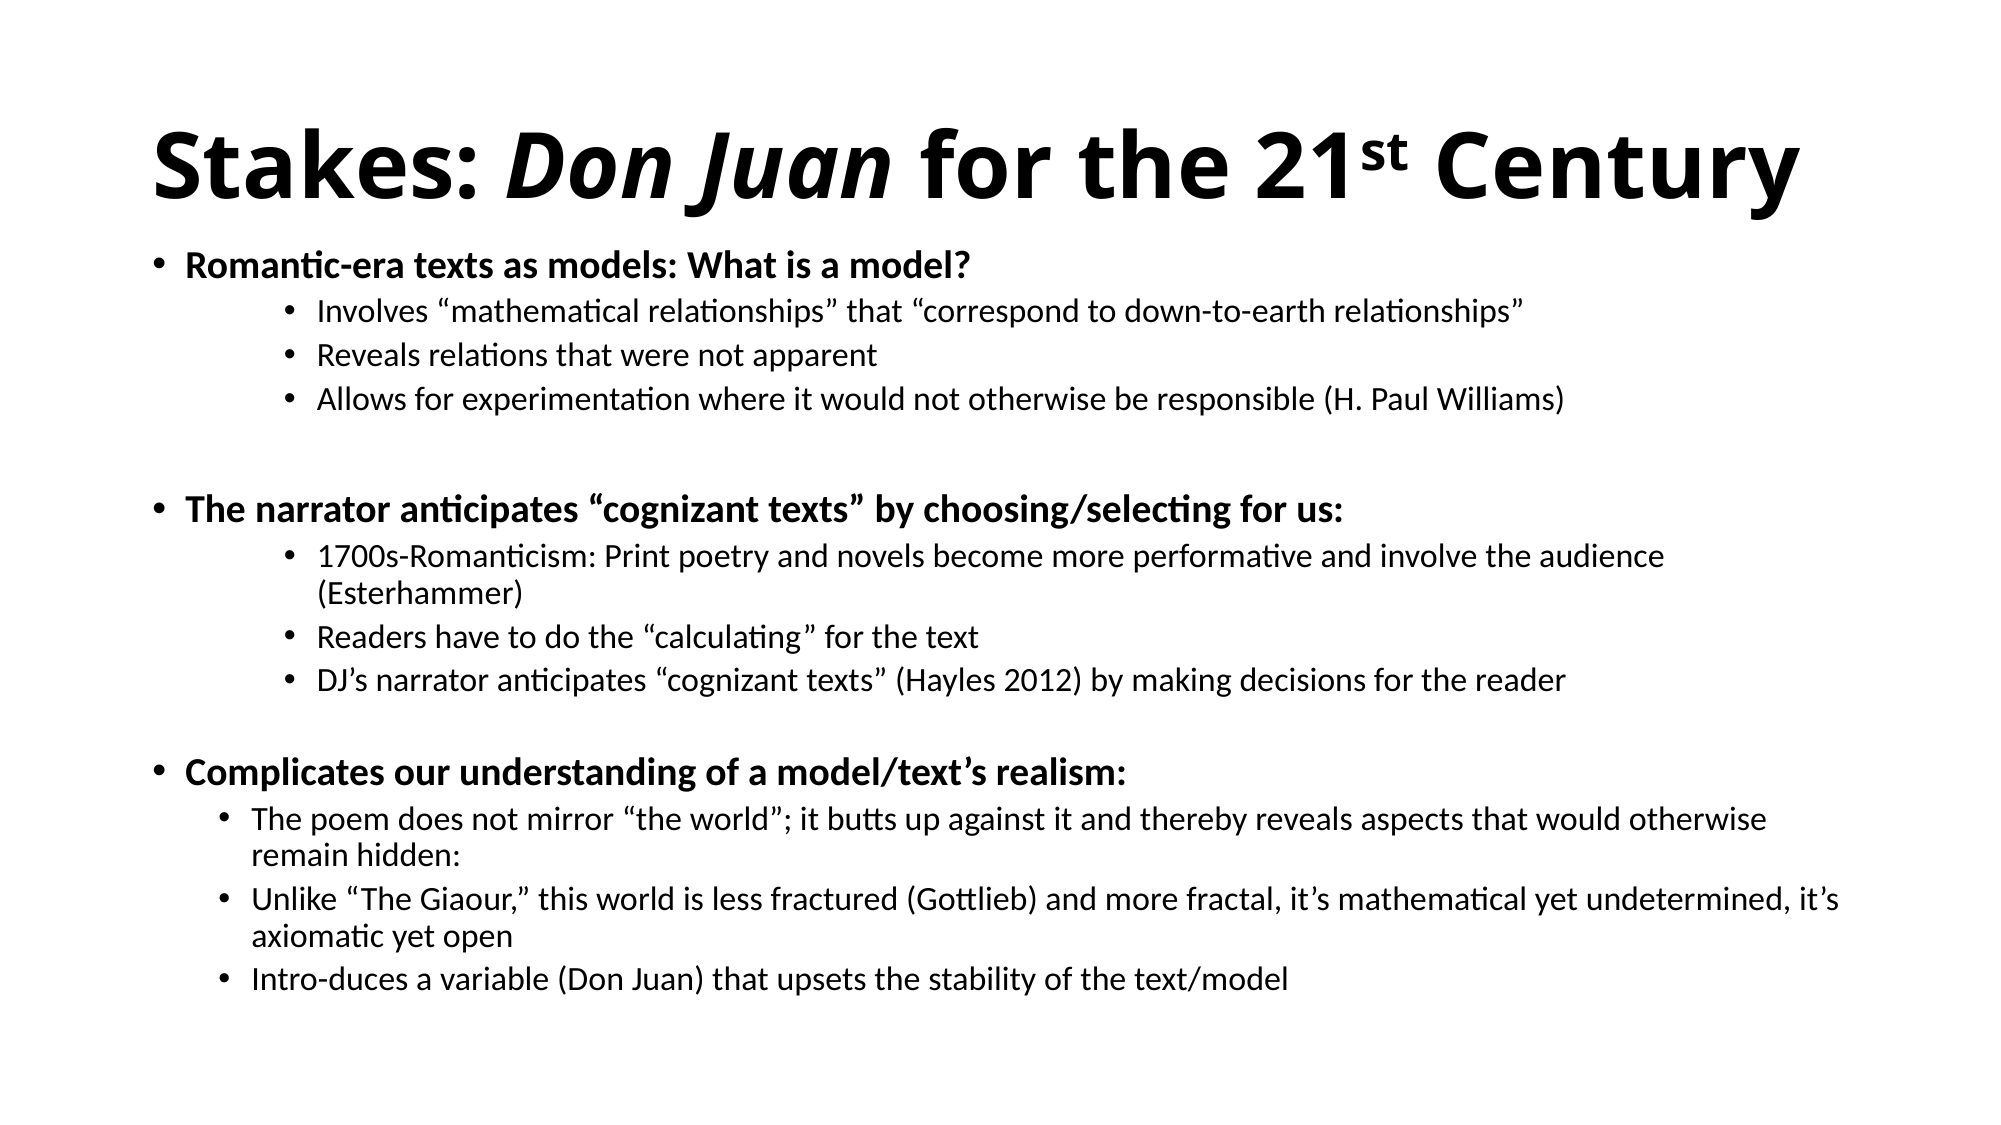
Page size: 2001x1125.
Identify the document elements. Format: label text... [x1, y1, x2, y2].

title Stakes: Don Juan for the 21st Century [137, 59, 1863, 236]
list Romantic-era texts as models: What is a model? Involves “mathematical relationships” that “correspond to down-to-earth relationships” Reveals relations that were not apparent Allows for experimentation where it would not otherwise be responsible (H. Paul Williams) The narrator anticipates “cognizant texts” by choosing/selecting for us: 1700s-Romanticism: Print poetry and novels become more performative and involve the audience (Esterhammer) Readers have to do the “calculating” for the text DJ’s narrator anticipates “cognizant texts” (Hayles 2012) by making decisions for the reader Complicates our understanding of a model/text’s realism: The poem does not mirror “the world”; it butts up against it and thereby reveals aspects that would otherwise remain hidden: Unlike “The Giaour,” this world is less fractured (Gottlieb) and more fractal, it’s mathematical yet undetermined, it’s axiomatic yet open Intro-duces a variable (Don Juan) that upsets the stability of the text/model [137, 236, 1863, 1014]
